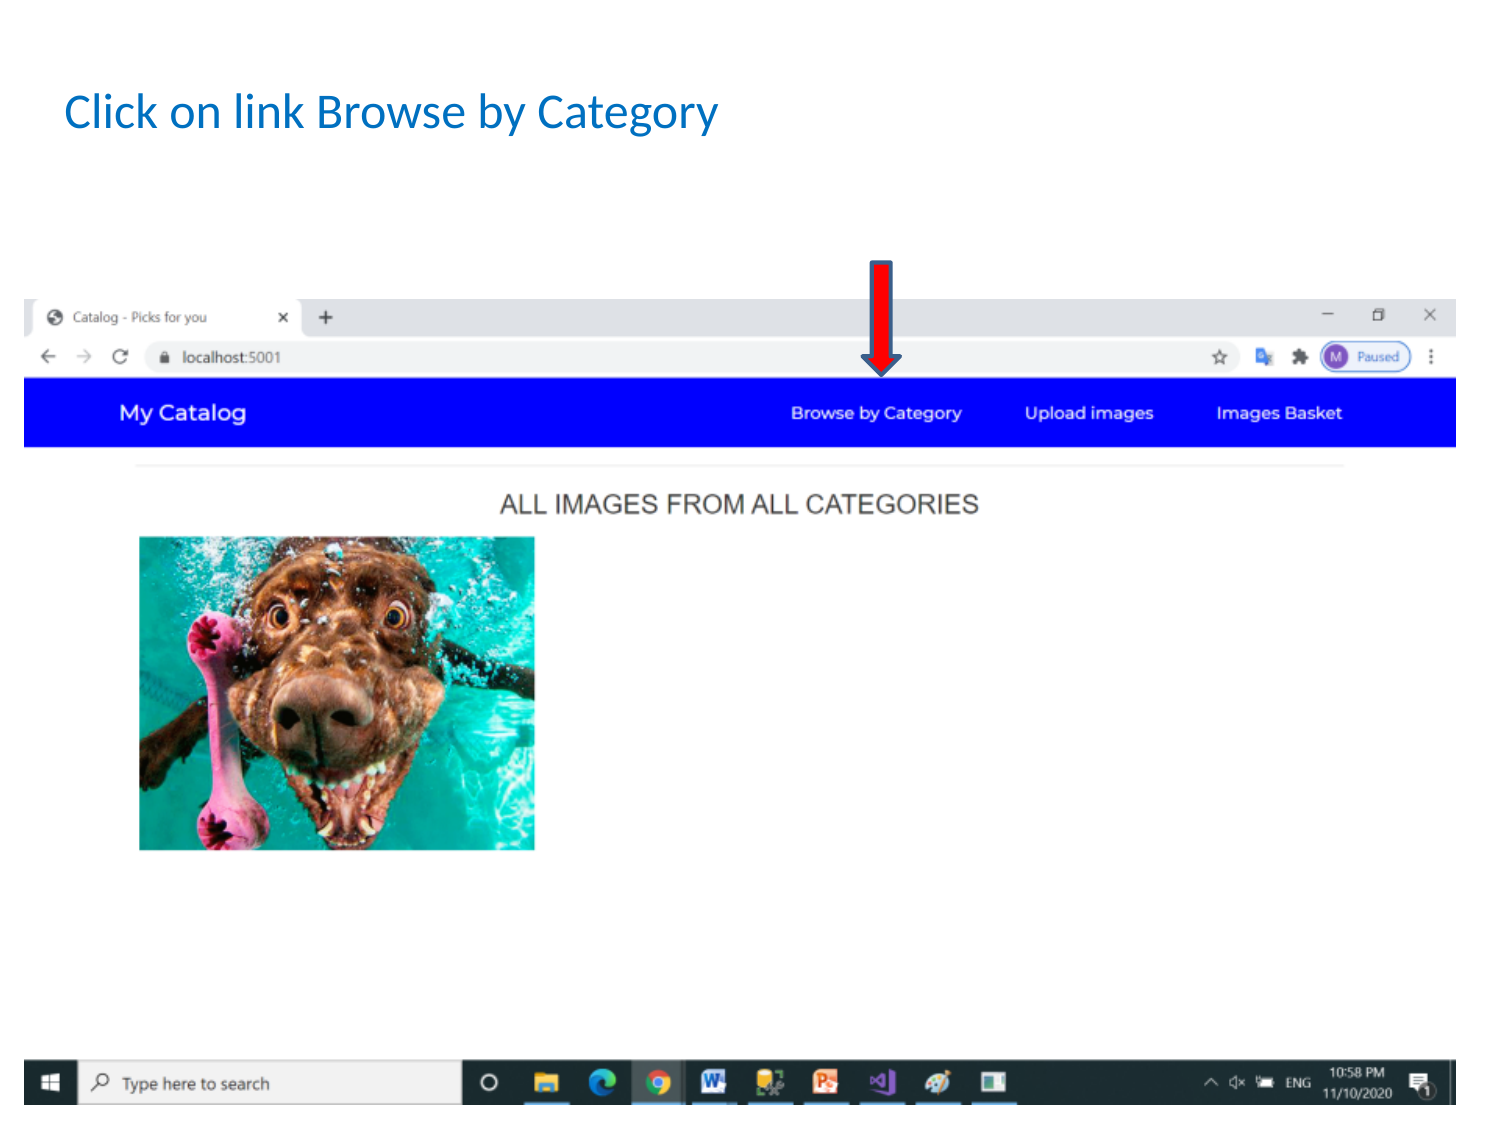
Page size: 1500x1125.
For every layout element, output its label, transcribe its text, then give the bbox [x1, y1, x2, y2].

picture [24, 299, 1456, 1105]
text_box [869, 260, 893, 298]
text_box Click on link Browse by Category [49, 70, 734, 146]
